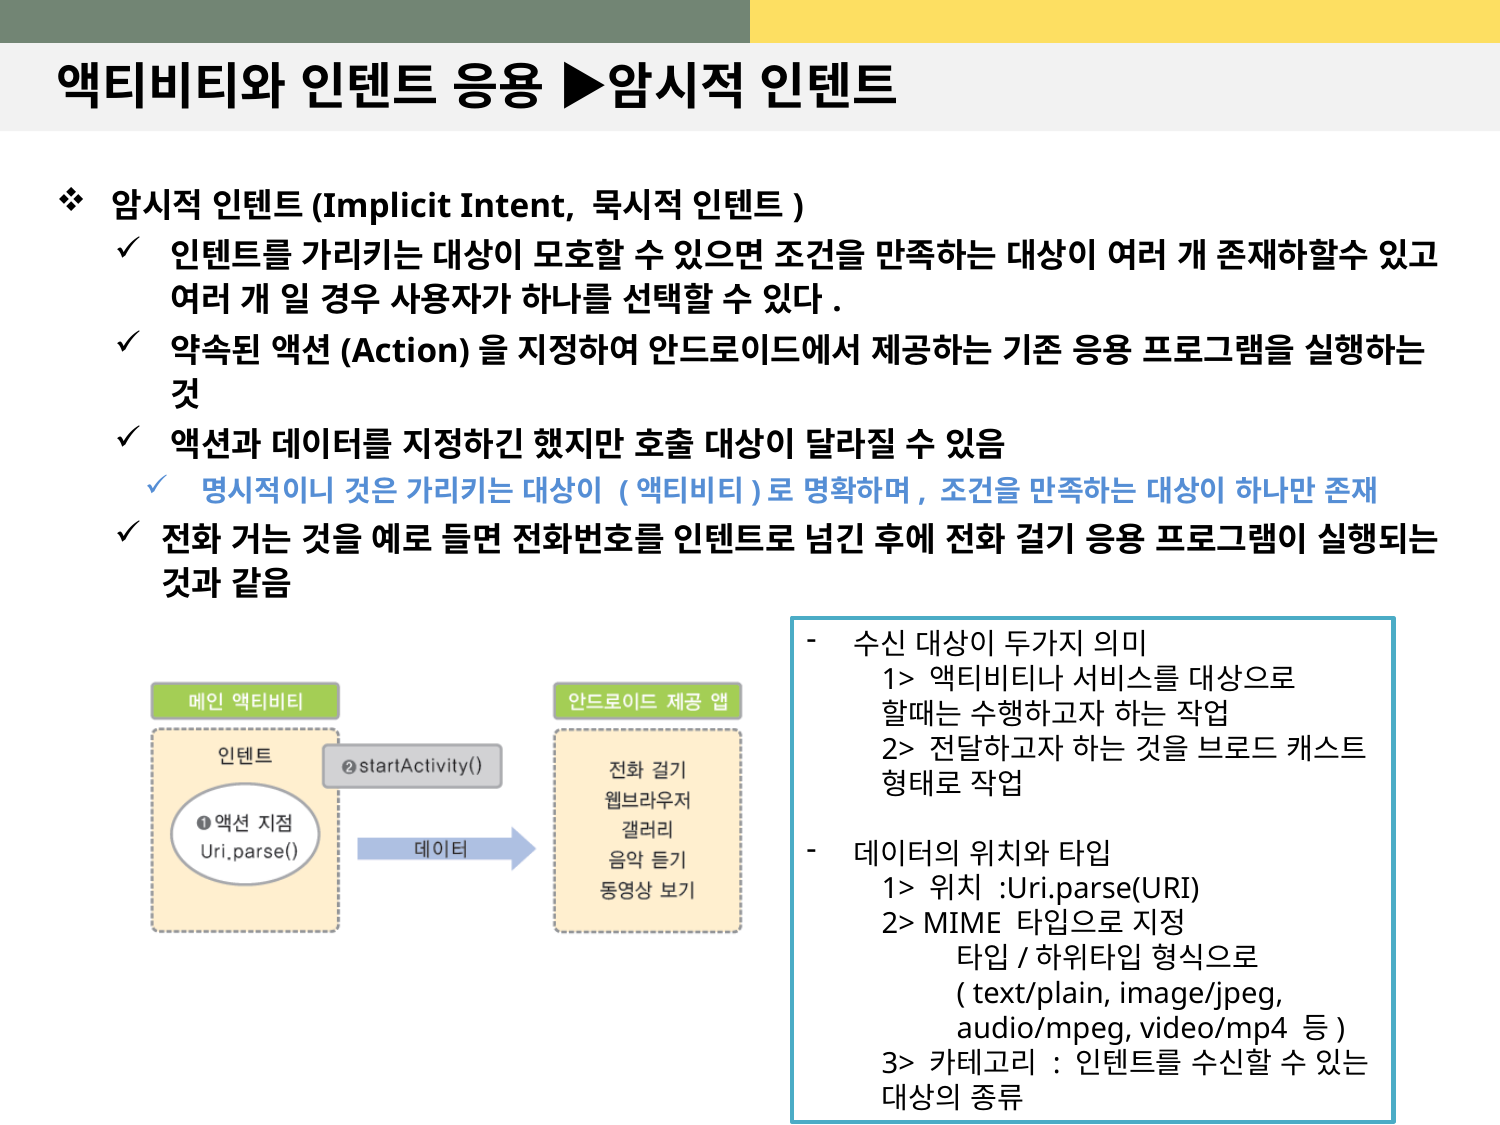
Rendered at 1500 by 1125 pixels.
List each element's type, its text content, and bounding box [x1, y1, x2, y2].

picture [144, 674, 750, 940]
title 액티비티와 인텐트 응용 ▶암시적 인텐트 [41, 42, 1459, 128]
list 암시적 인텐트(Implicit Intent, 묵시적 인텐트) 인텐트를 가리키는 대상이 모호할 수 있으면 조건을 만족하는 대상이 여러 개 존재하할수 있고 여러 개 일 경우 사용자가 하나를 선택할 수 있다. 약속된 액션(Action)을 지정하여 안드로이드에서 제공하는 기존 응용 프로그램을 실행하는 것 액션과 데이터를 지정하긴 했지만 호출 대상이 달라질 수 있음 명시적이니 것은 가리키는 대상이 (액티비티)로 명확하며, 조건을 만족하는 대상이 하나만 존재 전화 거는 것을 예로 들면 전화번호를 인텐트로 넘긴 후에 전화 걸기 응용 프로그램이 실행되는 것과 같음 [41, 172, 1459, 1048]
text_box 수신 대상이 두가지 의미 1> 액티비티나 서비스를 대상으로 할때는 수행하고자 하는 작업 2> 전달하고자 하는 것을 브로드 캐스트 형태로 작업 데이터의 위치와 타입 1> 위치 :Uri.parse(URI) 2> MIME 타입으로 지정 타입/하위타입 형식으로 ( text/plain, image/jpeg, audio/mpeg, video/mp4 등) 3> 카테고리 : 인텐트를 수신할 수 있는 대상의 종류 [790, 616, 1396, 1124]
